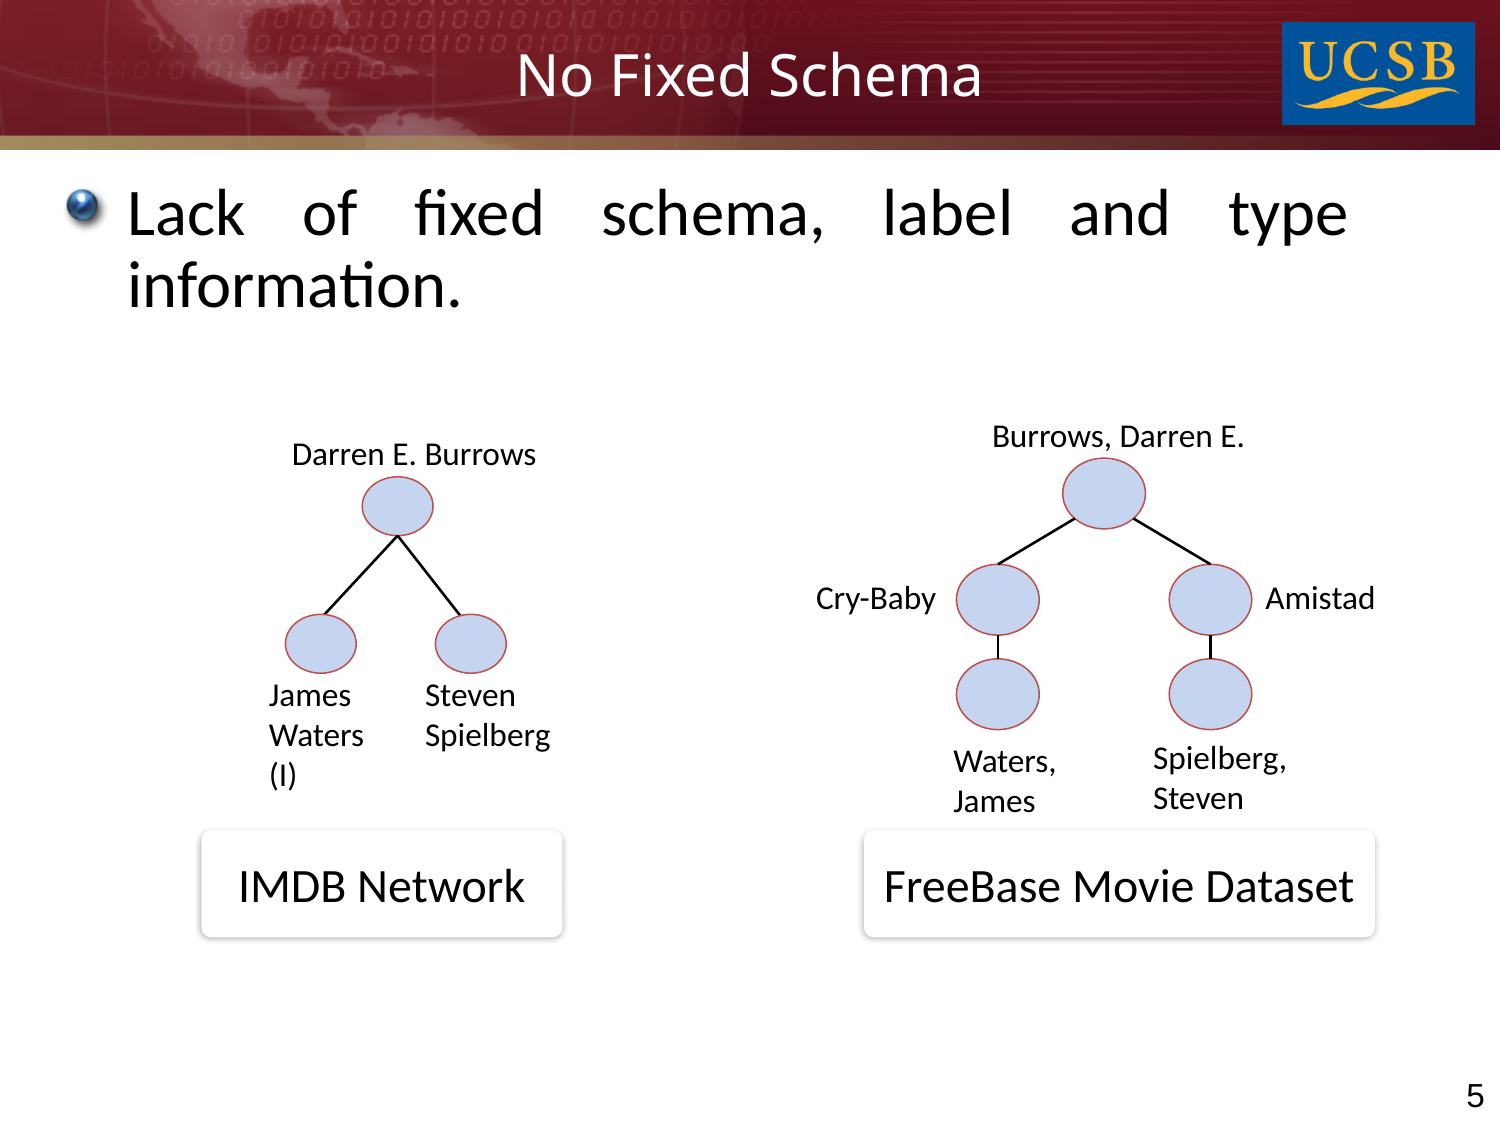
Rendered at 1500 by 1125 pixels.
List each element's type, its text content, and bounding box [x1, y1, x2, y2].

text_box Darren E. Burrows [277, 424, 552, 480]
text_box Steven Spielberg [410, 665, 566, 761]
text_box FreeBase Movie Dataset [863, 830, 1376, 938]
text_box [435, 614, 507, 674]
text_box Waters, James [938, 731, 1080, 827]
text_box Burrows, Darren E. [977, 408, 1261, 462]
text_box Cry-Baby [801, 569, 952, 625]
text_box Lack of fixed schema, label and type information. [62, 178, 1350, 408]
text_box [1169, 564, 1250, 636]
text_box James Waters (I) [254, 665, 380, 801]
text_box [1169, 658, 1252, 729]
text_box IMDB Network [201, 830, 563, 938]
text_box No Fixed Schema [0, 1, 1500, 153]
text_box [1013, 502, 1060, 581]
text_box [1062, 462, 1146, 529]
slide_number 5 [1400, 1063, 1500, 1124]
text_box [285, 614, 357, 674]
picture [62, 186, 110, 234]
text_box Amistad [1250, 569, 1391, 625]
text_box [956, 658, 1040, 730]
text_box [1148, 502, 1195, 581]
text_box [956, 564, 1040, 636]
picture [1282, 22, 1476, 126]
text_box [362, 480, 434, 536]
text_box Spielberg, Steven [1138, 729, 1310, 824]
